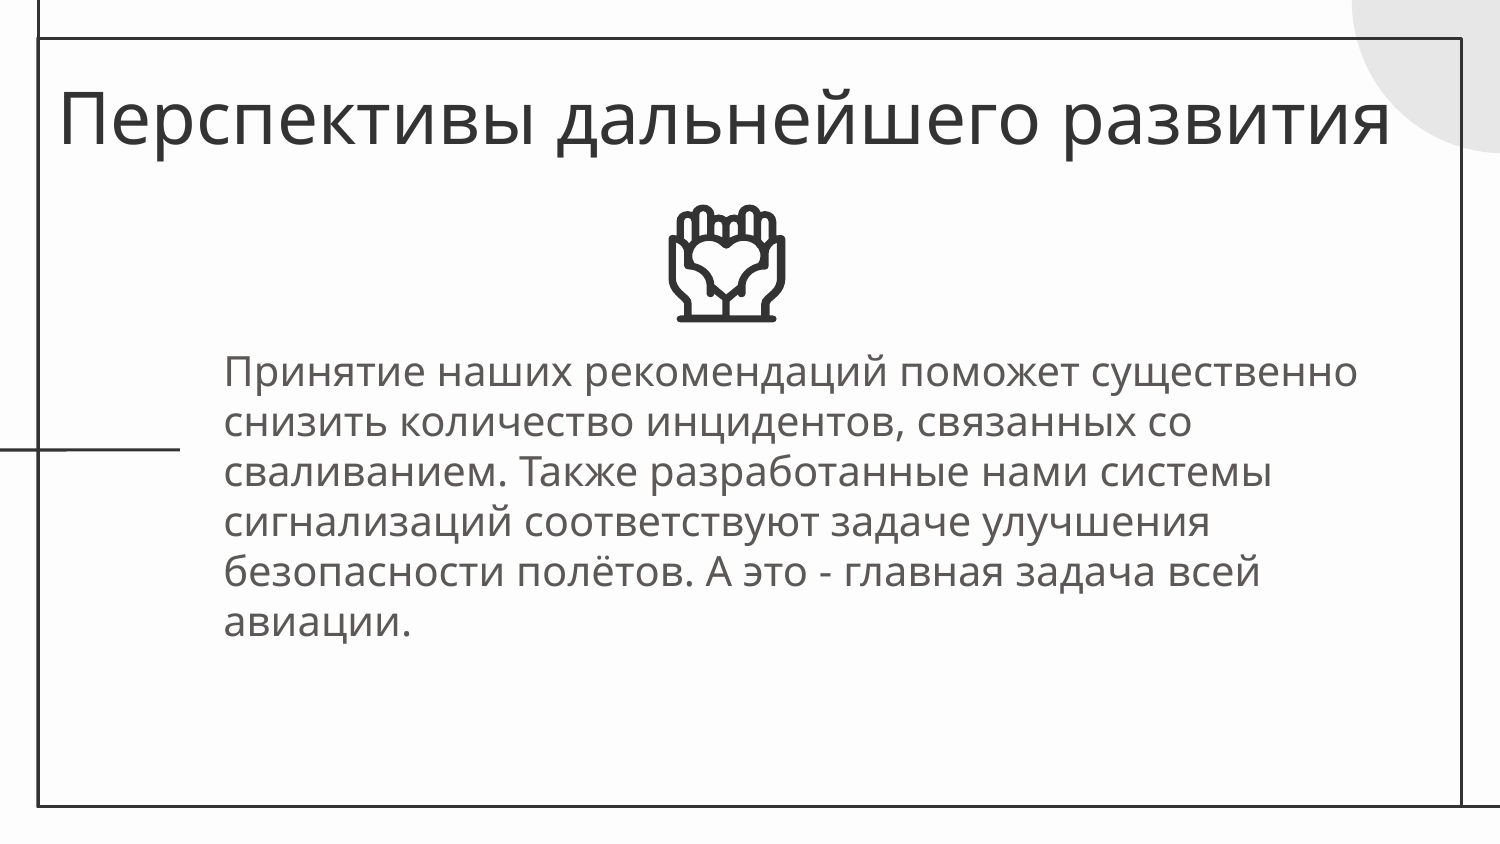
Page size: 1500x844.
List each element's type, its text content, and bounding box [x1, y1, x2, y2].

text_box Принятие наших рекомендаций поможет существенно снизить количество инцидентов, связанных со сваливанием. Также разработанные нами системы сигнализаций соответствуют задаче улучшения безопасности полётов. А это - главная задача всей авиации. [208, 336, 1397, 652]
text_box [668, 204, 786, 323]
title Перспективы дальнейшего развития [41, 56, 1500, 190]
